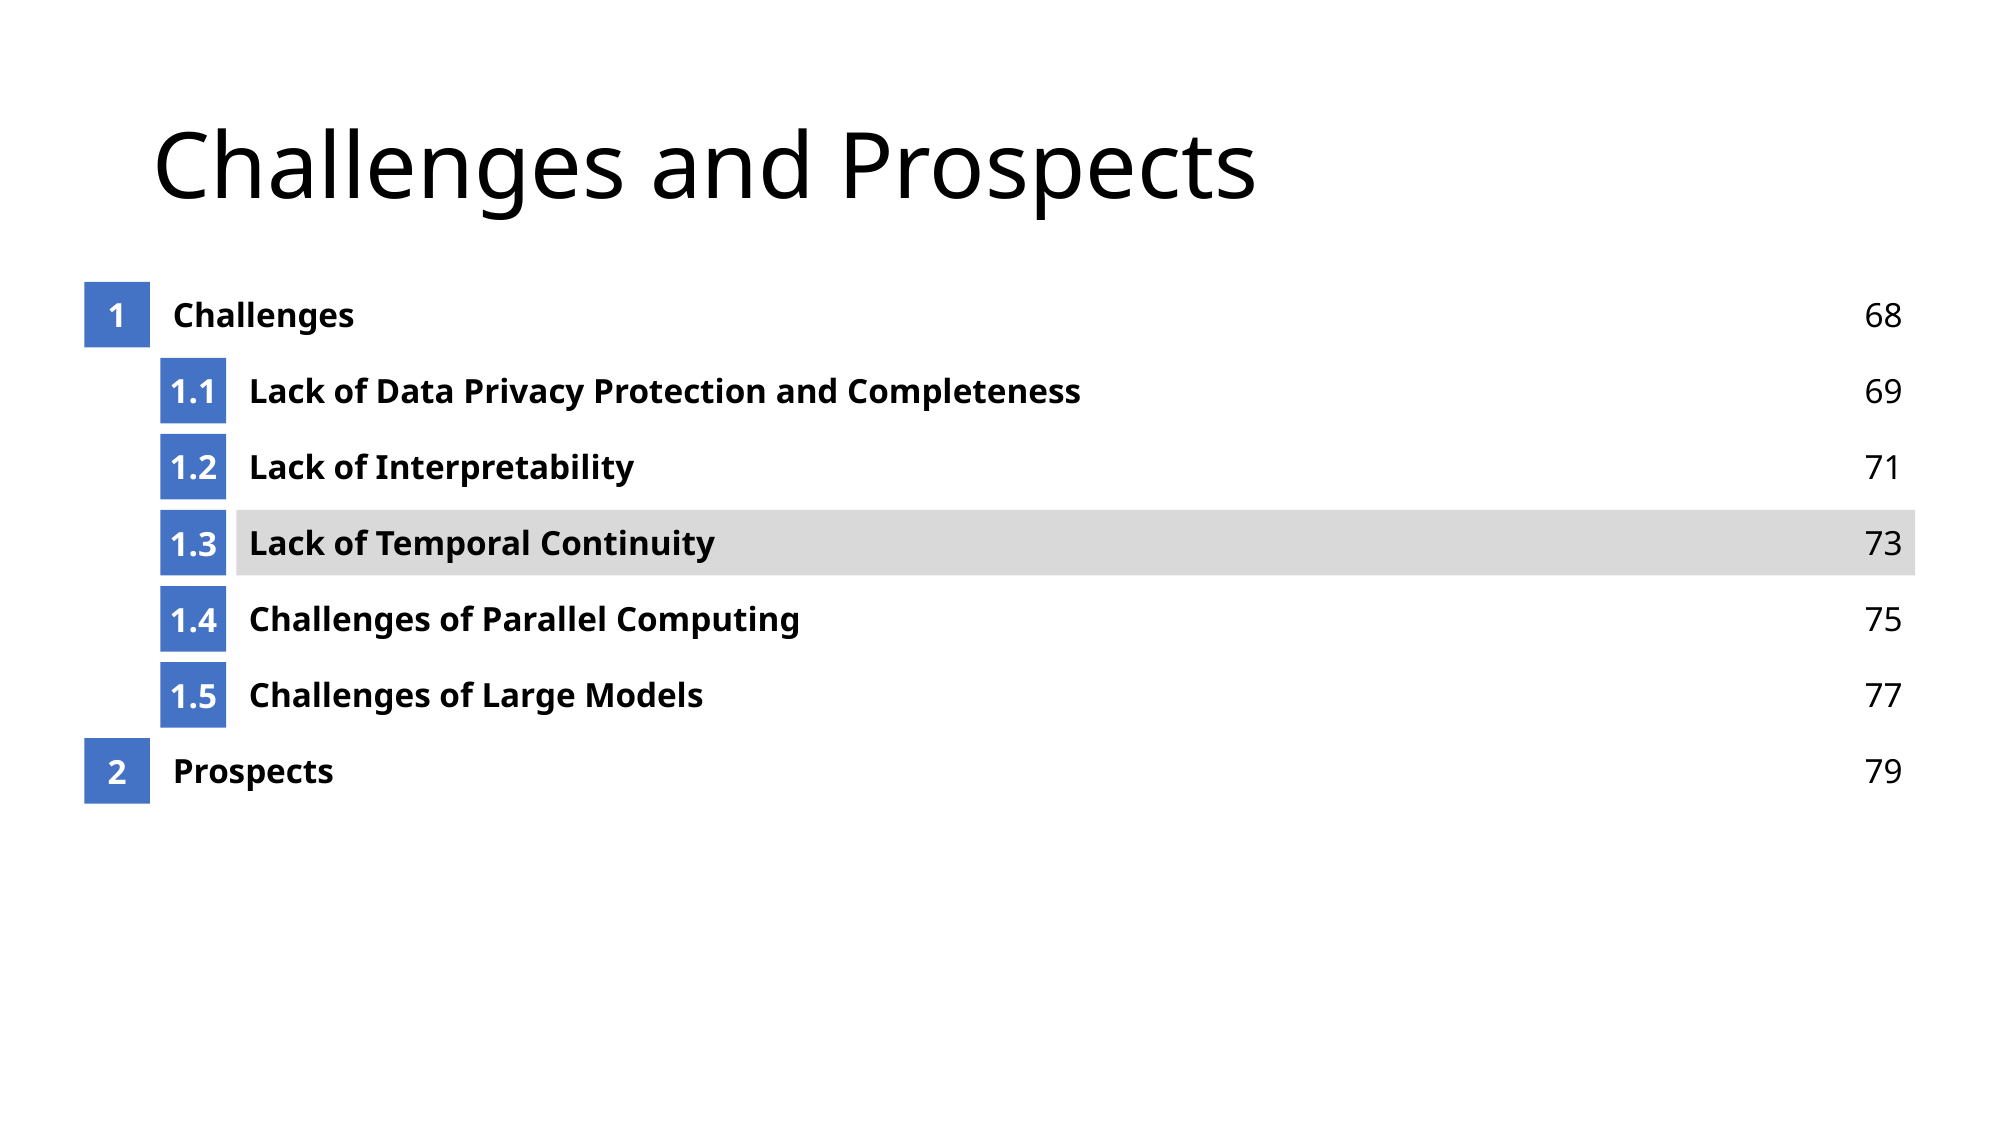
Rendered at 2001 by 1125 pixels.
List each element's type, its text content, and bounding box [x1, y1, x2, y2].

text_box 71 [1884, 433, 1904, 500]
text_box 75 [1884, 585, 1904, 653]
text_box Lack of Interpretability [235, 433, 1014, 500]
text_box Challenges [159, 281, 1014, 348]
text_box Lack of Data Privacy Protection and Completeness [235, 357, 1014, 424]
text_box 77 [1884, 661, 1904, 729]
text_box 68 [1884, 281, 1904, 348]
text_box Challenges of Large Models [235, 661, 1014, 729]
text_box 1.1 [159, 357, 227, 424]
text_box Prospects [159, 737, 1014, 805]
text_box 1.4 [159, 585, 227, 653]
text_box [1014, 509, 1884, 577]
text_box 73 [1884, 509, 1904, 577]
text_box 1.3 [159, 509, 227, 577]
text_box Lack of Temporal Continuity [235, 509, 1014, 577]
text_box 1.2 [159, 433, 227, 500]
text_box 1.5 [159, 661, 227, 729]
text_box Challenges of Parallel Computing [235, 585, 1014, 653]
text_box 2 [83, 737, 151, 805]
text_box 1 [83, 281, 151, 348]
title Challenges and Prospects [137, 59, 1863, 278]
text_box 79 [1884, 737, 1904, 805]
text_box [1904, 509, 1916, 577]
text_box 69 [1884, 357, 1904, 424]
